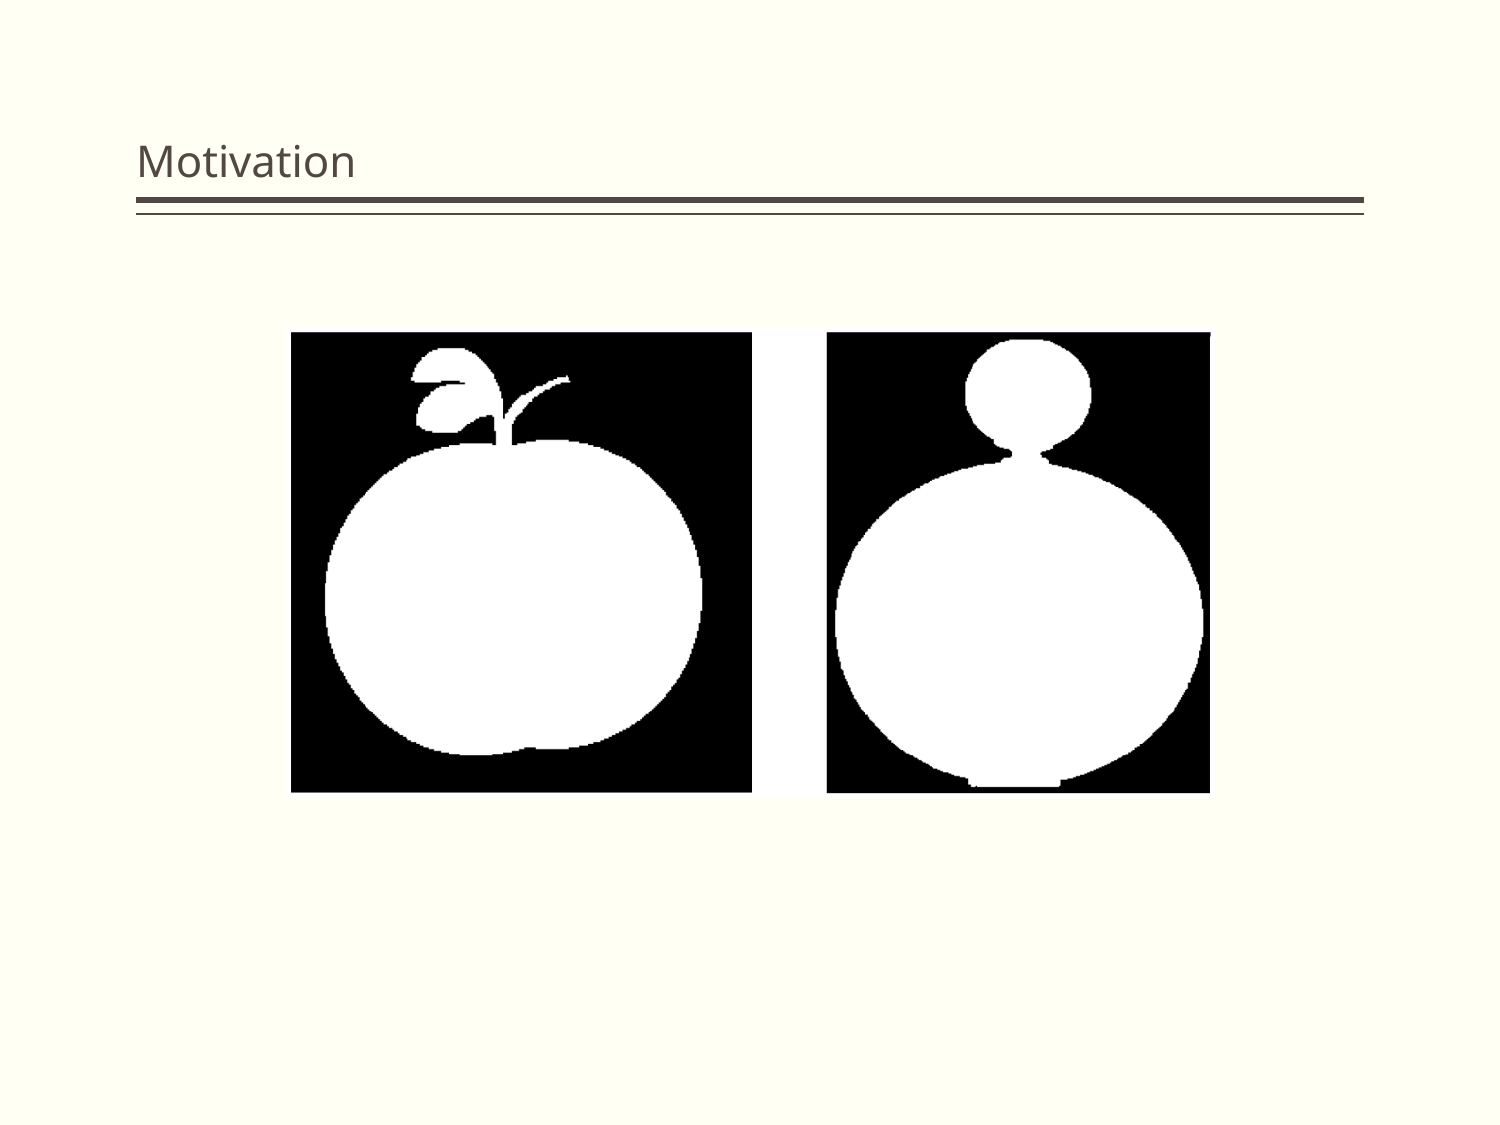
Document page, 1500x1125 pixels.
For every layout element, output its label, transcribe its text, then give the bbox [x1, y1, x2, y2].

list [135, 262, 1364, 1013]
title Motivation [135, 12, 1364, 193]
picture [285, 328, 1215, 797]
